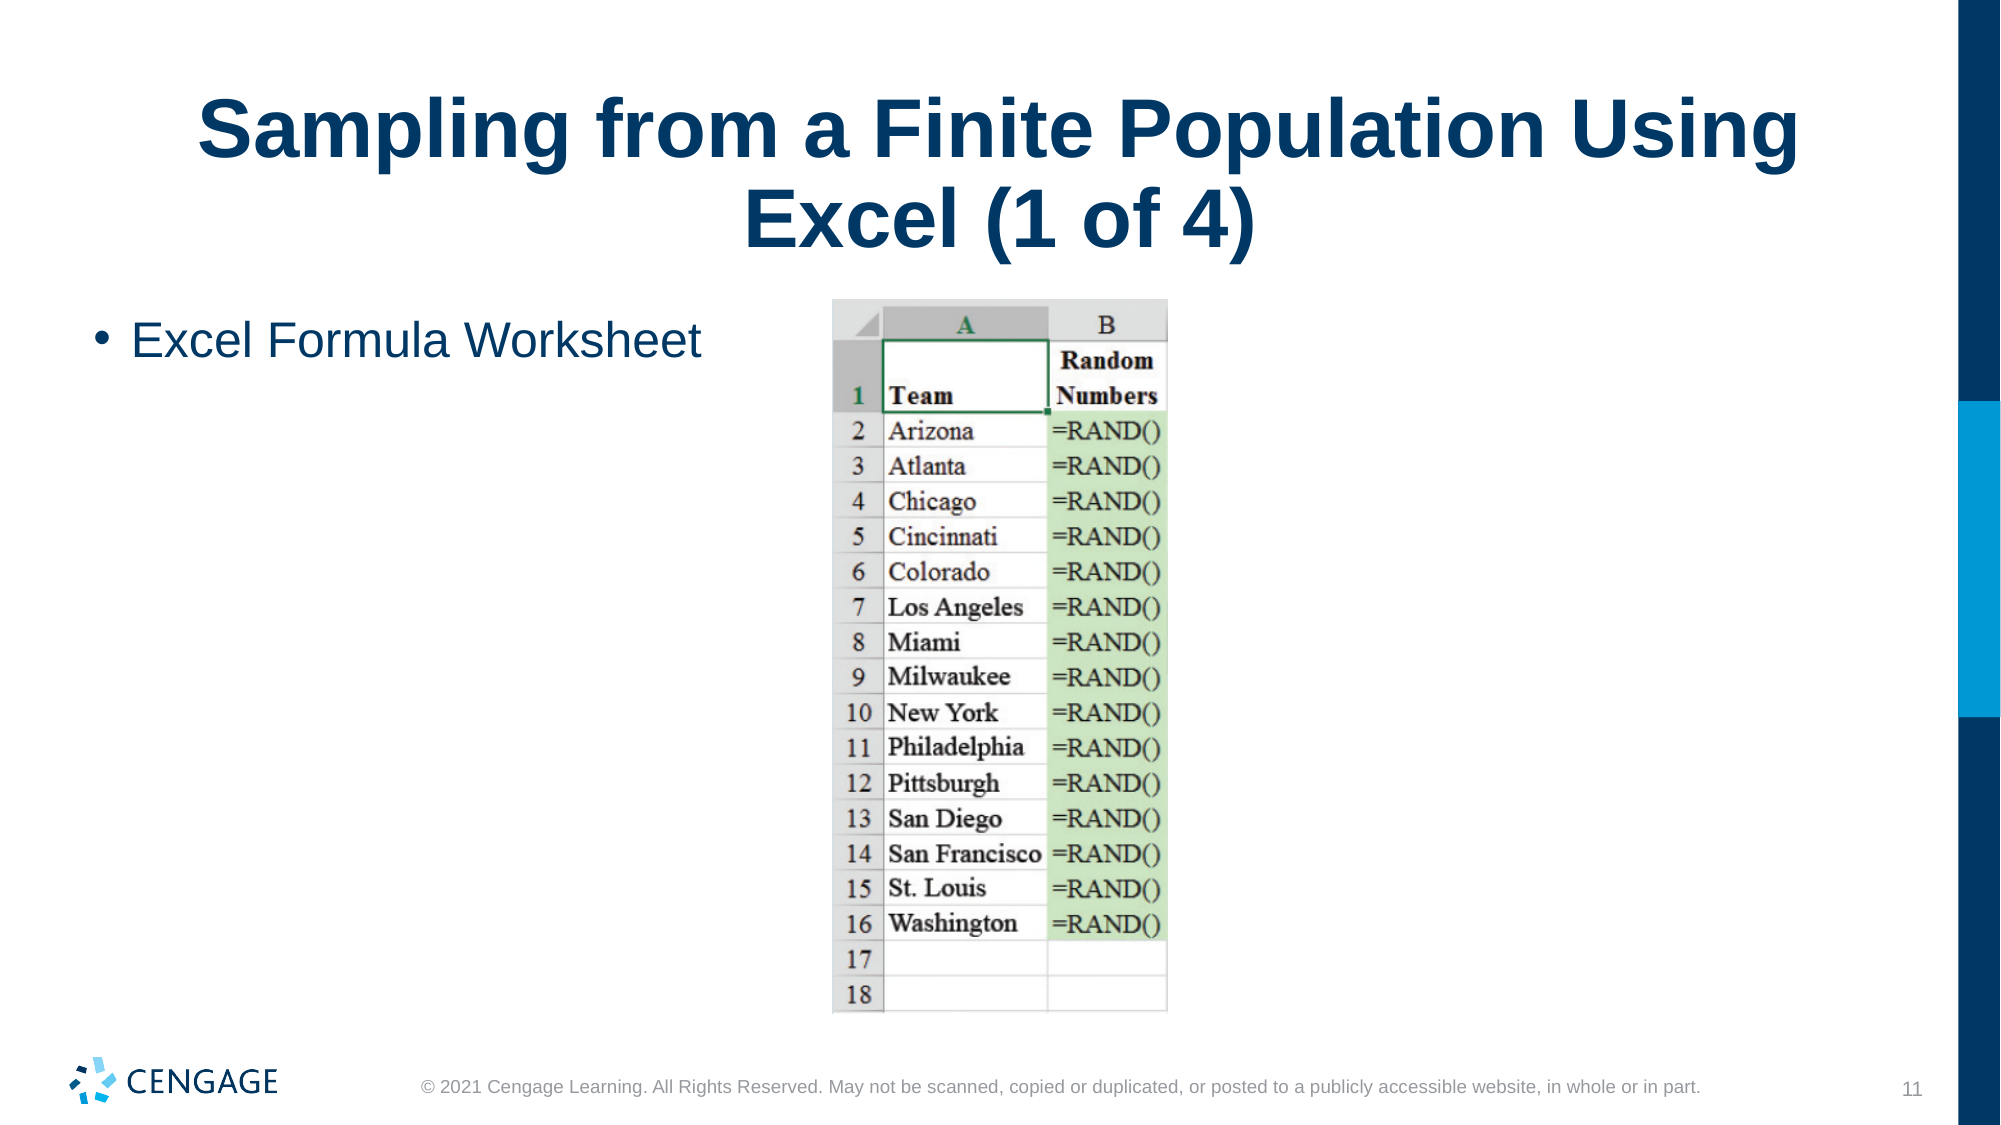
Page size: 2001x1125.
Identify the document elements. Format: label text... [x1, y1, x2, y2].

title Sampling from a Finite Population Using Excel (1 of 4) [78, 77, 1923, 278]
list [832, 299, 1168, 1014]
list Excel Formula Worksheet [78, 299, 781, 1014]
picture [69, 1057, 277, 1104]
